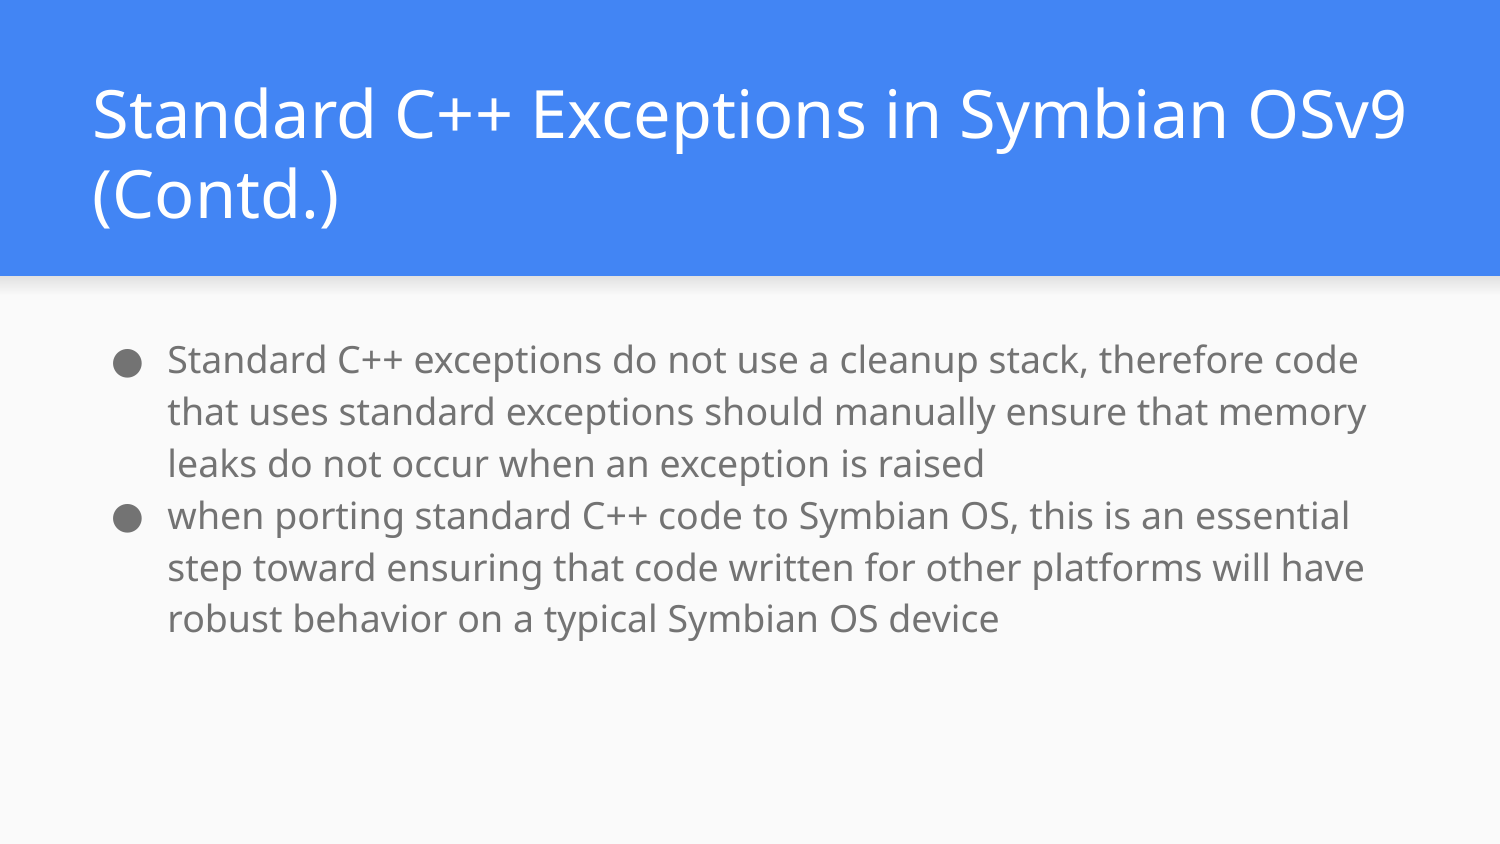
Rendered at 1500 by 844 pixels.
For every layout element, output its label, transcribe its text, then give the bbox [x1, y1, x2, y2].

title Standard C++ Exceptions in Symbian OSv9 (Contd.) [77, 121, 1427, 248]
list Standard C++ exceptions do not use a cleanup stack, therefore code that uses standard exceptions should manually ensure that memory leaks do not occur when an exception is raised when porting standard C++ code to Symbian OS, this is an essential step toward ensuring that code written for other platforms will have robust behavior on a typical Symbian OS device [77, 314, 1427, 760]
